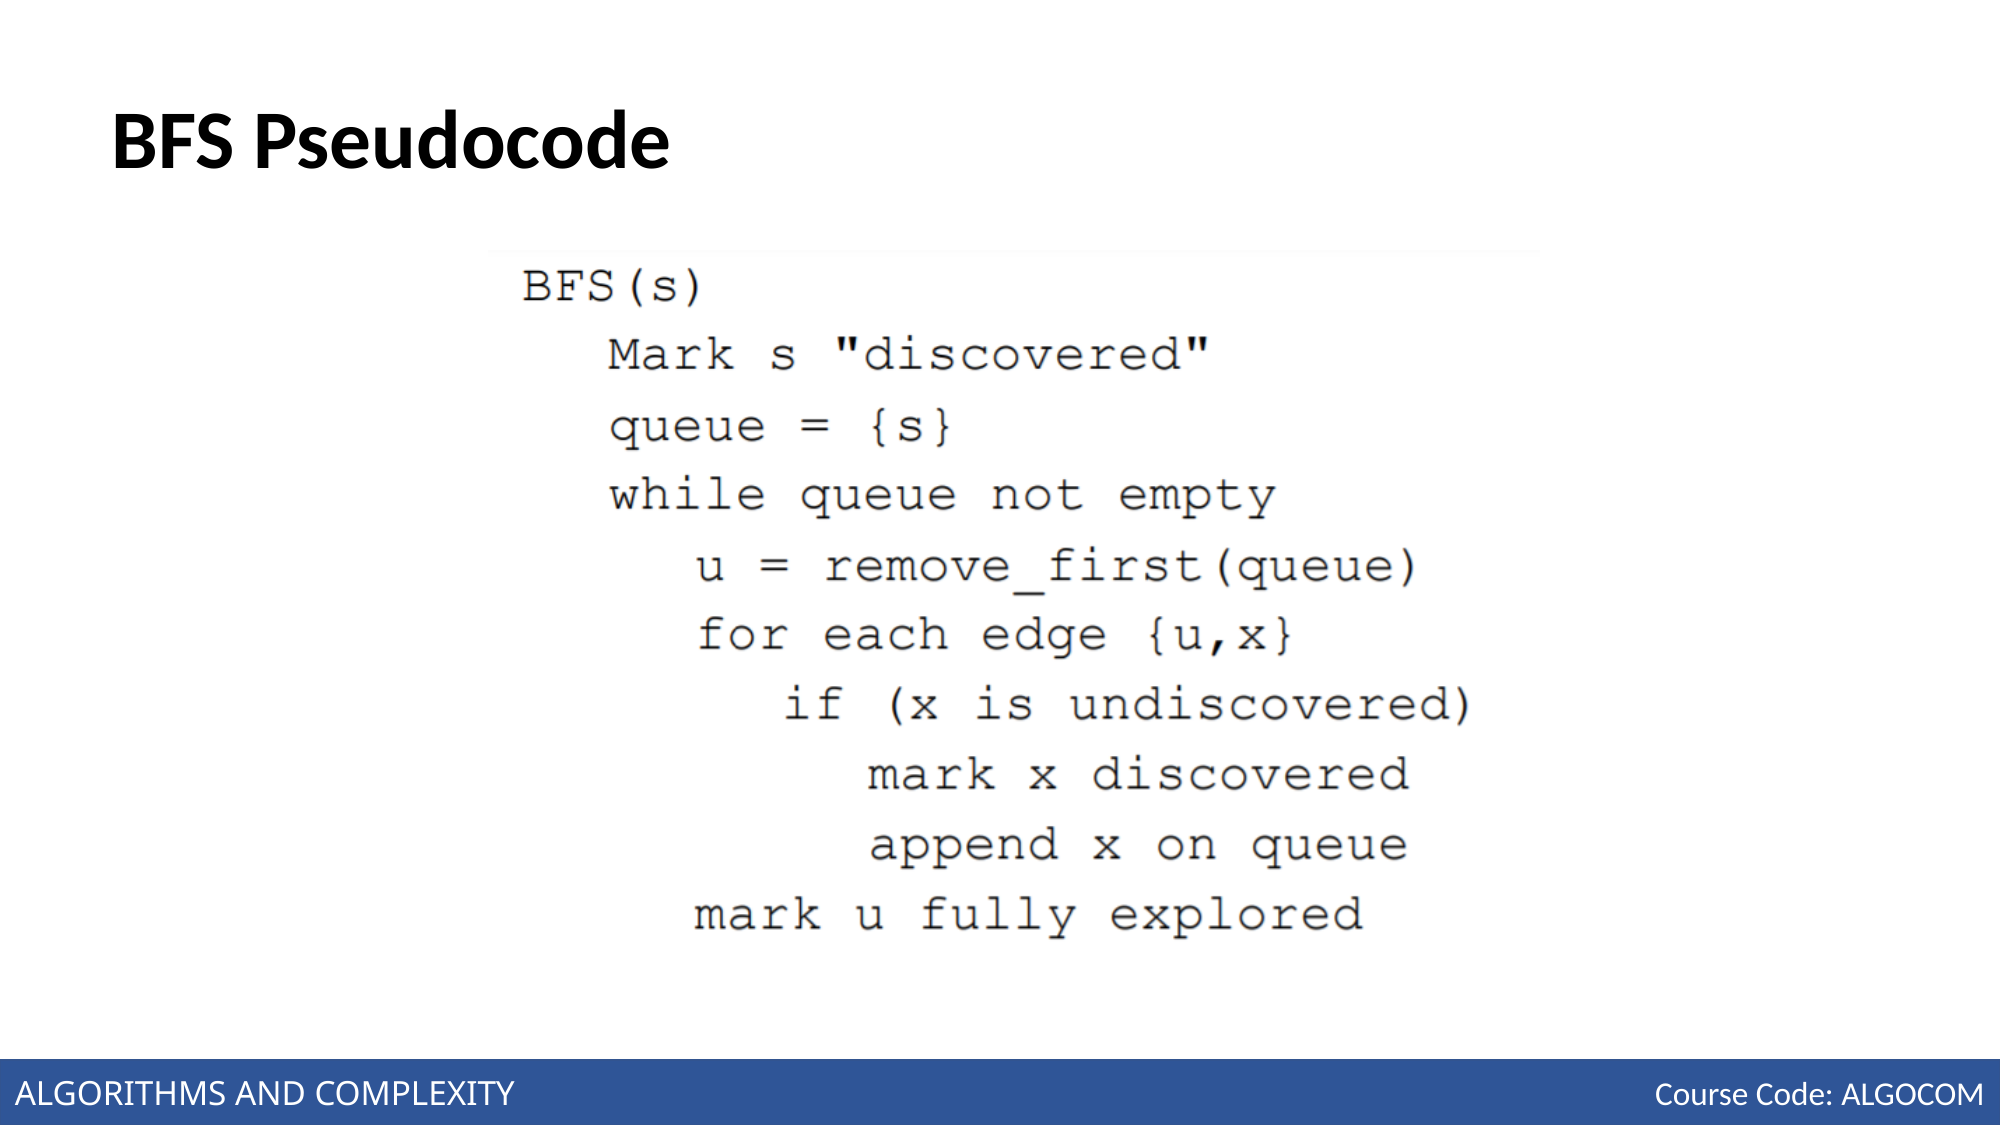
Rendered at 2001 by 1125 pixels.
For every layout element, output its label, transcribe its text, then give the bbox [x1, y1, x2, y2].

text_box Course Code: ALGOCOM [1516, 1064, 2000, 1120]
text_box [0, 1059, 2000, 1125]
picture [488, 250, 1540, 997]
text_box ALGORITHMS AND COMPLEXITY [0, 1064, 595, 1120]
title BFS Pseudocode [96, 33, 1822, 251]
